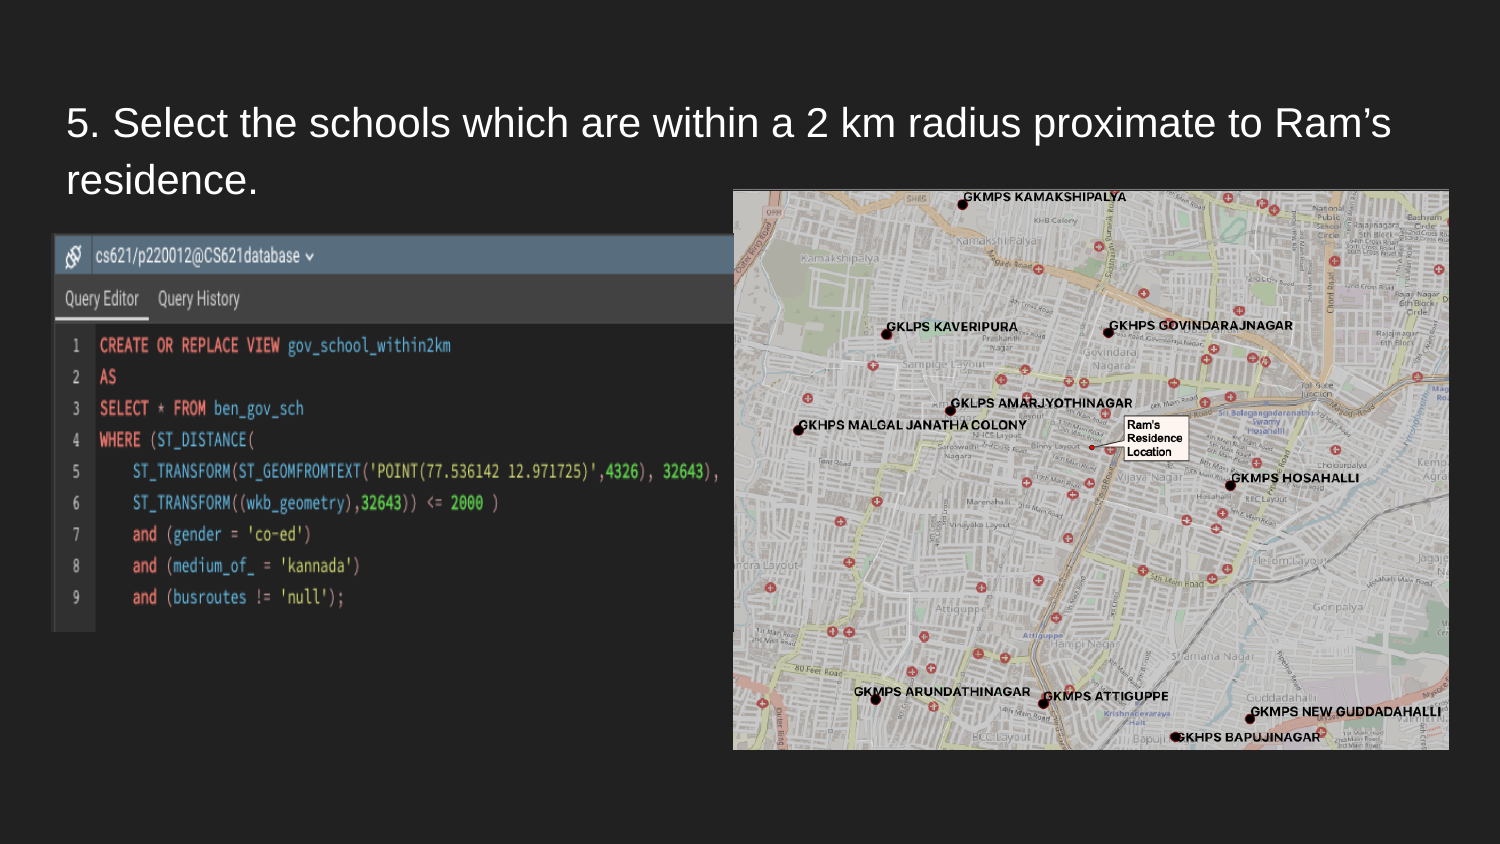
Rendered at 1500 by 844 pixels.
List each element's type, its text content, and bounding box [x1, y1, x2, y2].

title 5. Select the schools which are within a 2 km radius proximate to Ram’s residence. [51, 72, 1449, 167]
picture [50, 188, 1450, 750]
